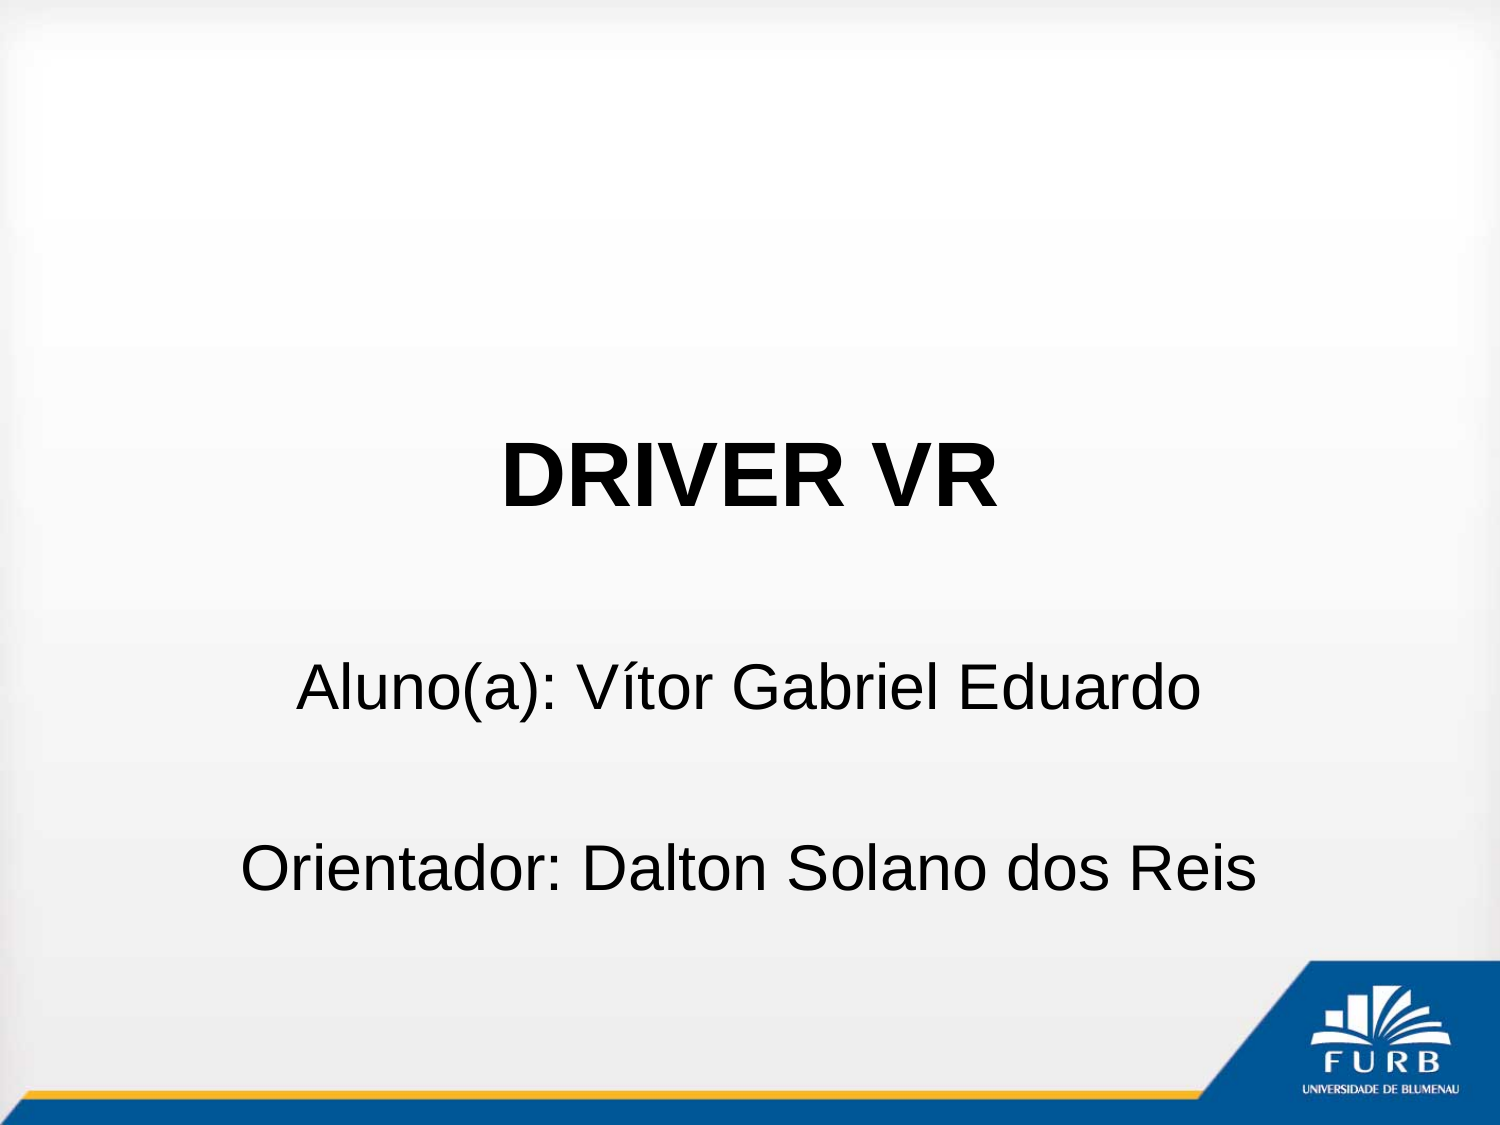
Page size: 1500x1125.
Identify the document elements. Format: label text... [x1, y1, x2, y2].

picture [0, 0, 1500, 1125]
title DRIVER VR [64, 349, 1436, 591]
subtitle Aluno(a): Vítor Gabriel Eduardo Orientador: Dalton Solano dos Reis [224, 637, 1276, 926]
